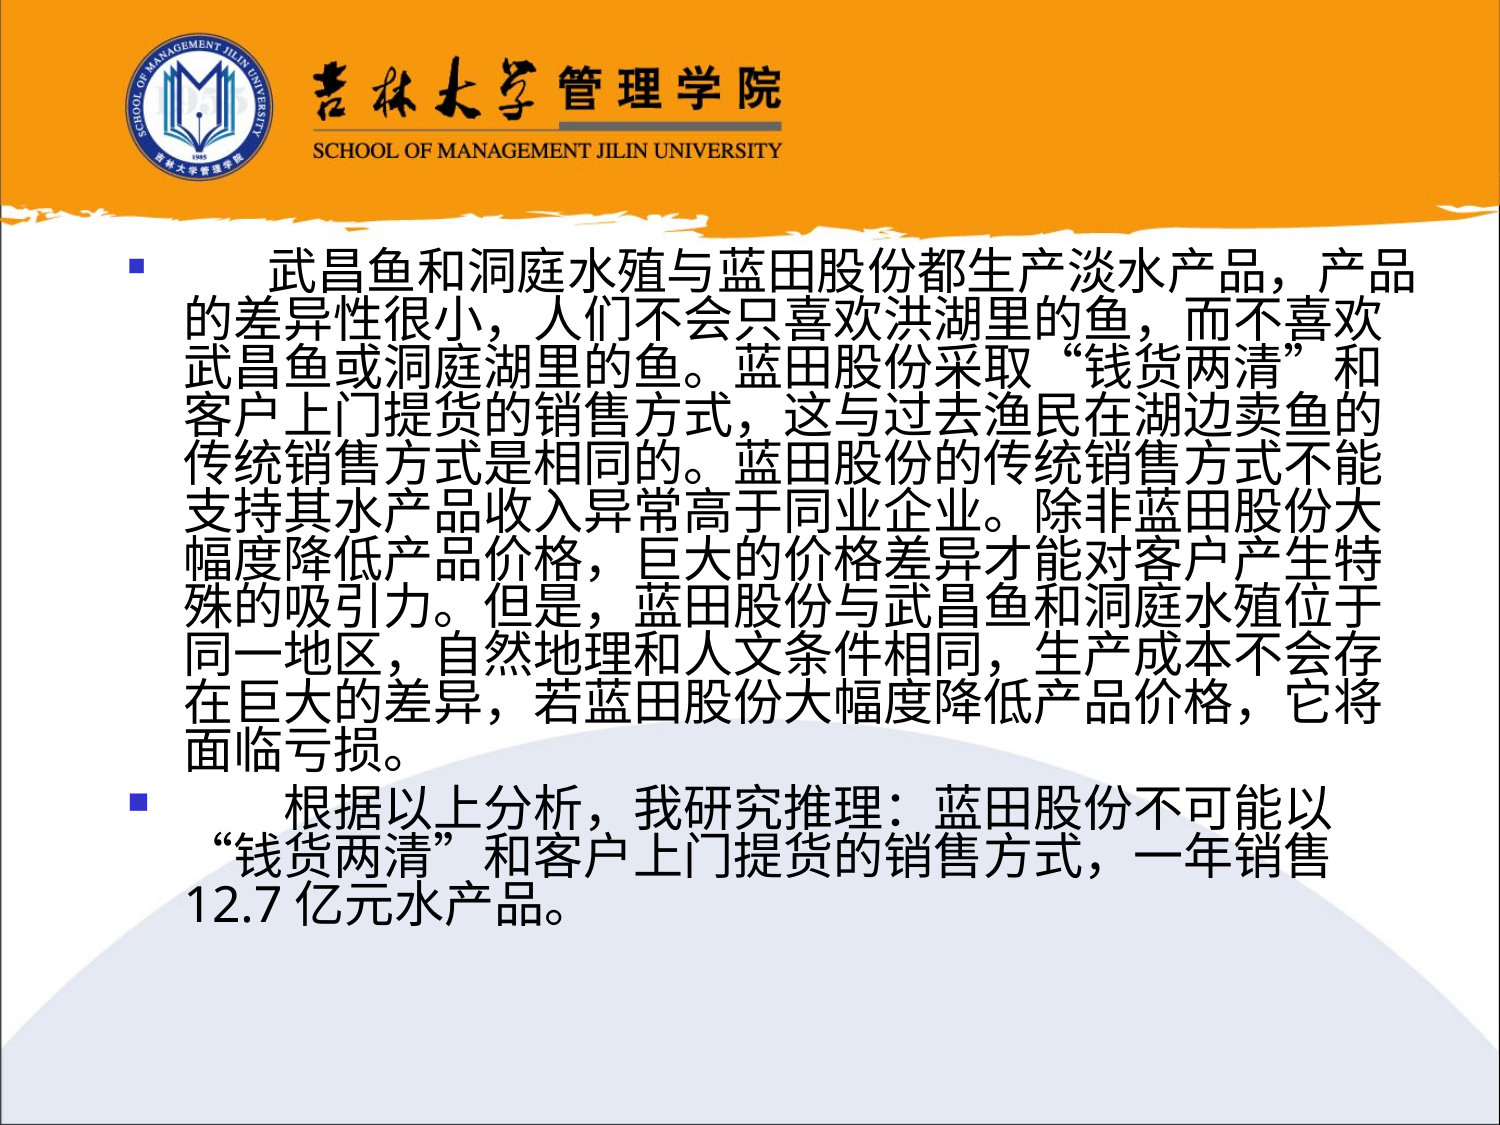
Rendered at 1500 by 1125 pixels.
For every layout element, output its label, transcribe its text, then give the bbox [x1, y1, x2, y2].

picture [0, 0, 1500, 1125]
list 武昌鱼和洞庭水殖与蓝田股份都生产淡水产品，产品的差异性很小，人们不会只喜欢洪湖里的鱼，而不喜欢武昌鱼或洞庭湖里的鱼。蓝田股份采取“钱货两清”和客户上门提货的销售方式，这与过去渔民在湖边卖鱼的传统销售方式是相同的。蓝田股份的传统销售方式不能支持其水产品收入异常高于同业企业。除非蓝田股份大幅度降低产品价格，巨大的价格差异才能对客户产生特殊的吸引力。但是，蓝田股份与武昌鱼和洞庭水殖位于同一地区，自然地理和人文条件相同，生产成本不会存在巨大的差异，若蓝田股份大幅度降低产品价格，它将面临亏损。 根据以上分析，我研究推理：蓝田股份不可能以“钱货两清”和客户上门提货的销售方式，一年销售12.7亿元水产品。 [111, 243, 1444, 1125]
